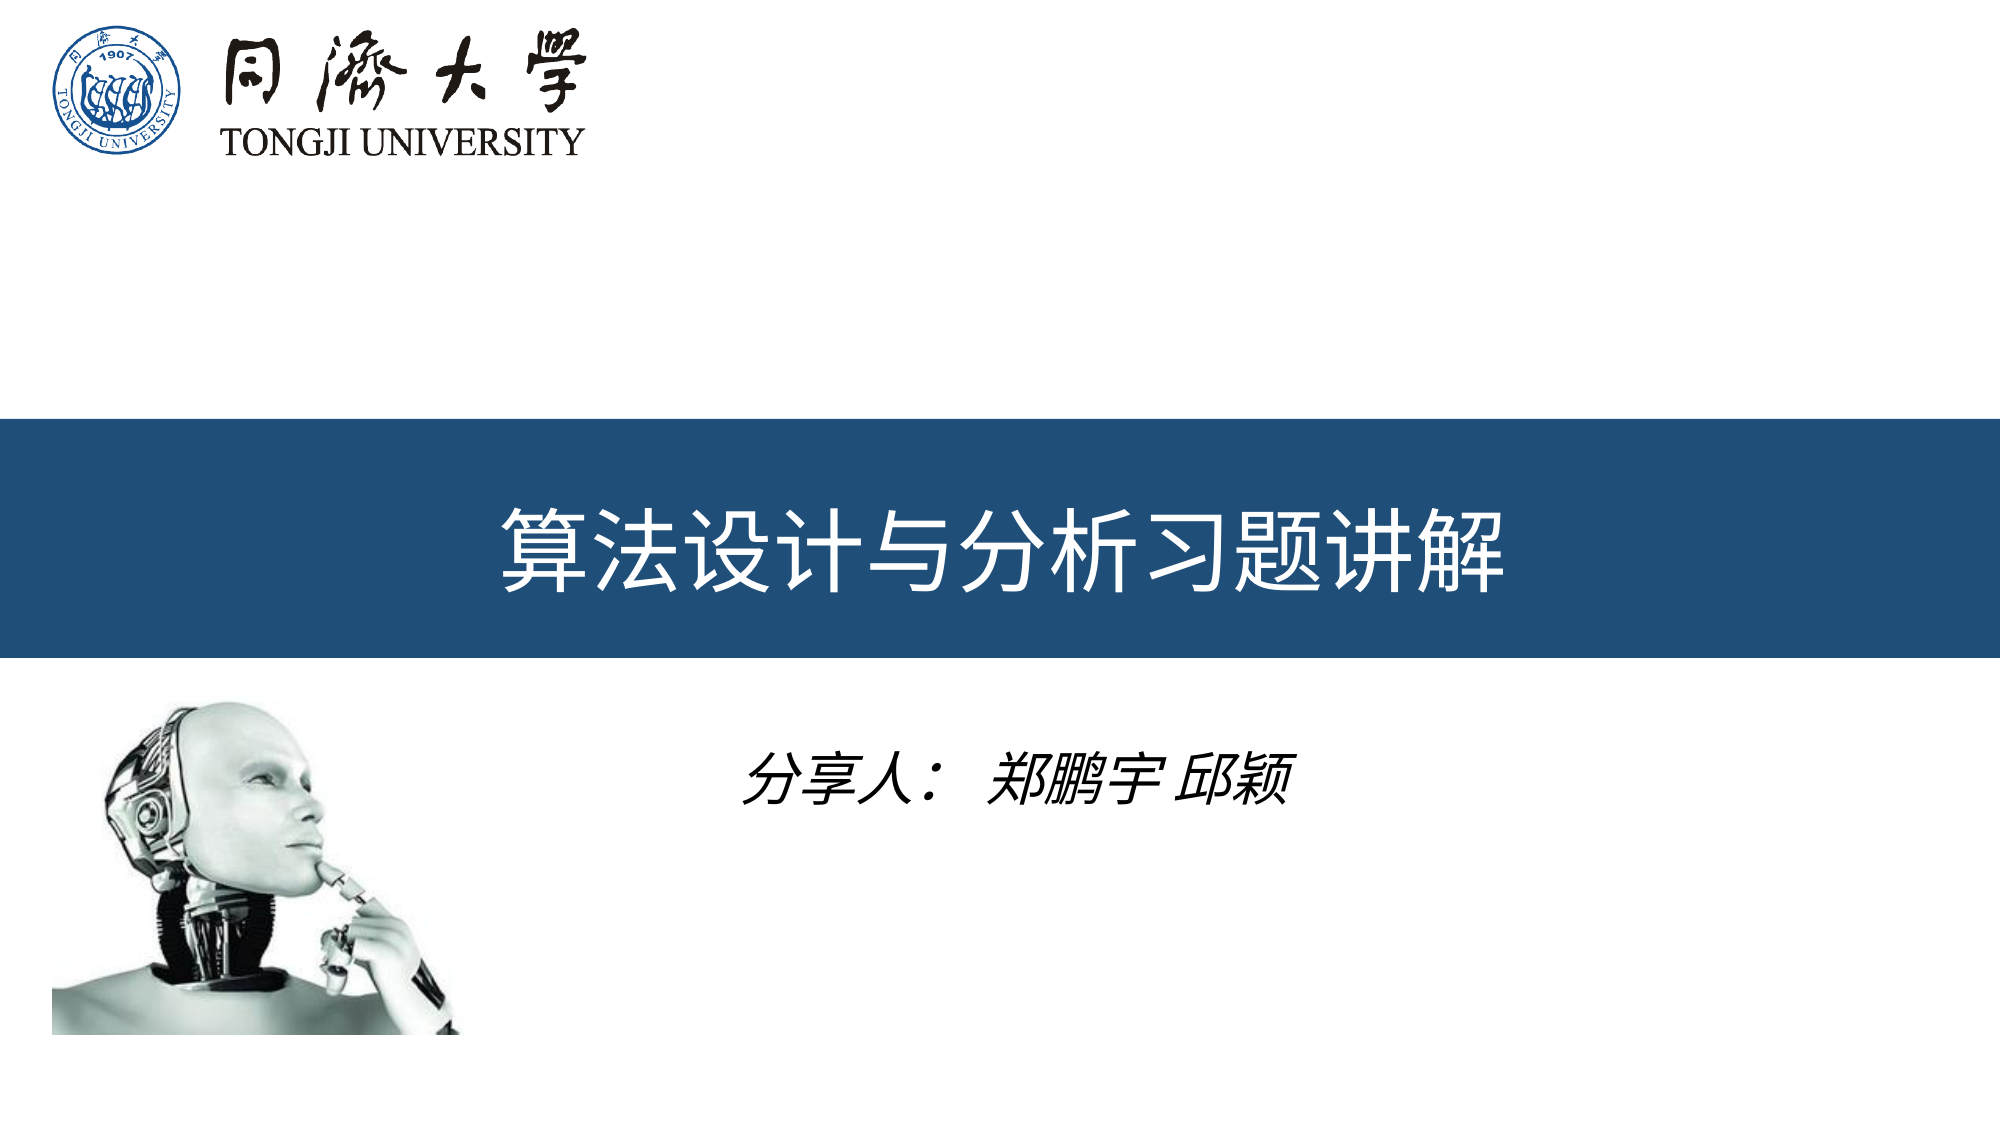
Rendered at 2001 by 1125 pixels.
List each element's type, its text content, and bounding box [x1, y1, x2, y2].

subtitle 分享人： 郑鹏宇 邱颖 [597, 742, 1431, 847]
text_box 算法设计与分析习题讲解 [0, 386, 1854, 645]
picture [52, 690, 471, 1035]
text_box [0, 418, 2000, 659]
picture [51, 25, 587, 156]
